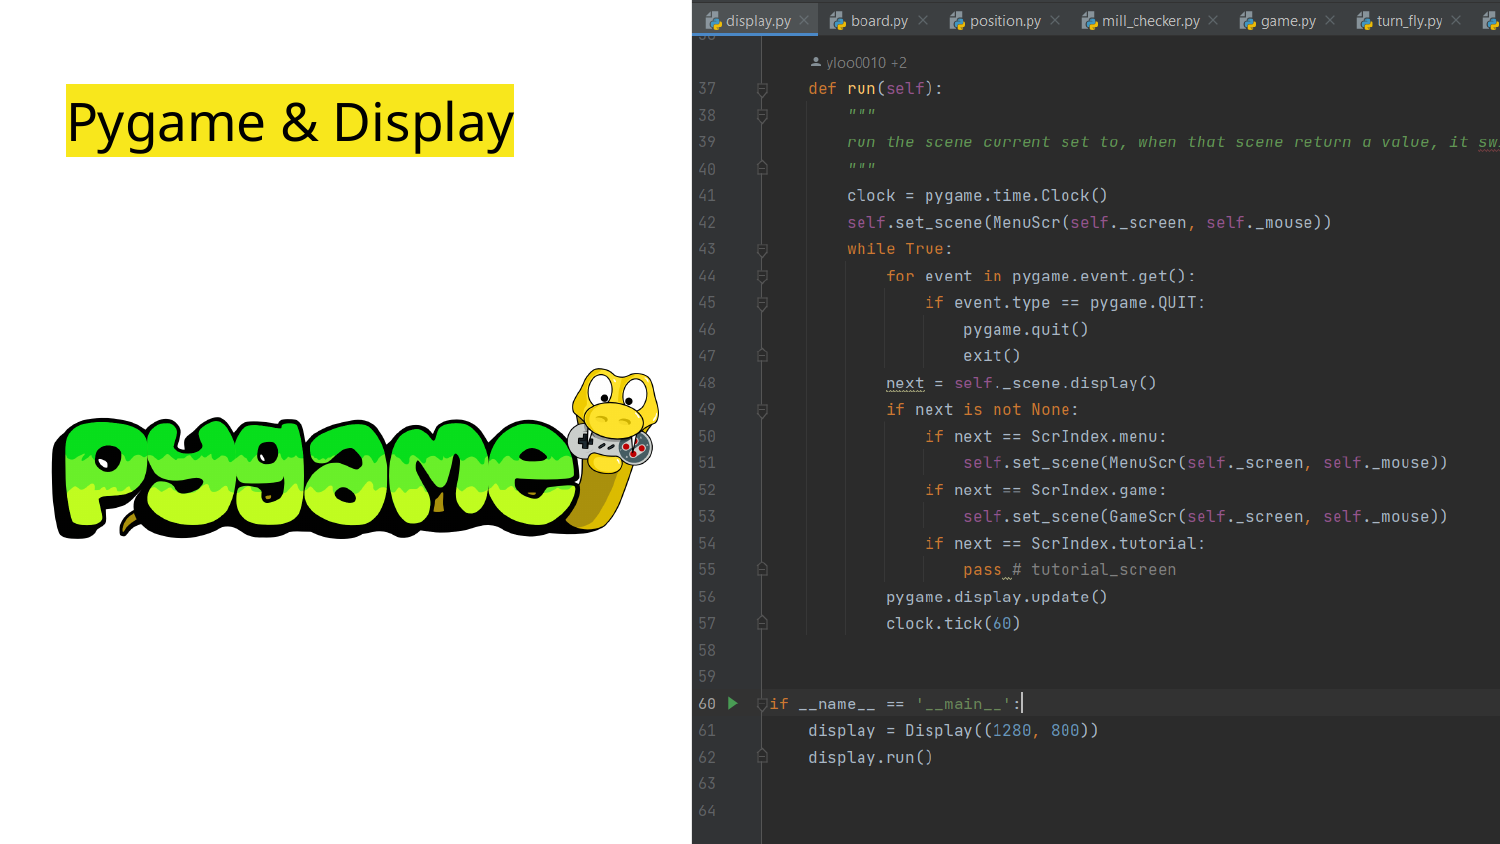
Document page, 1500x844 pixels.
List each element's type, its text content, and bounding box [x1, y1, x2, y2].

title Pygame & Display [51, 72, 686, 167]
picture [691, 0, 1500, 844]
picture [50, 368, 659, 539]
